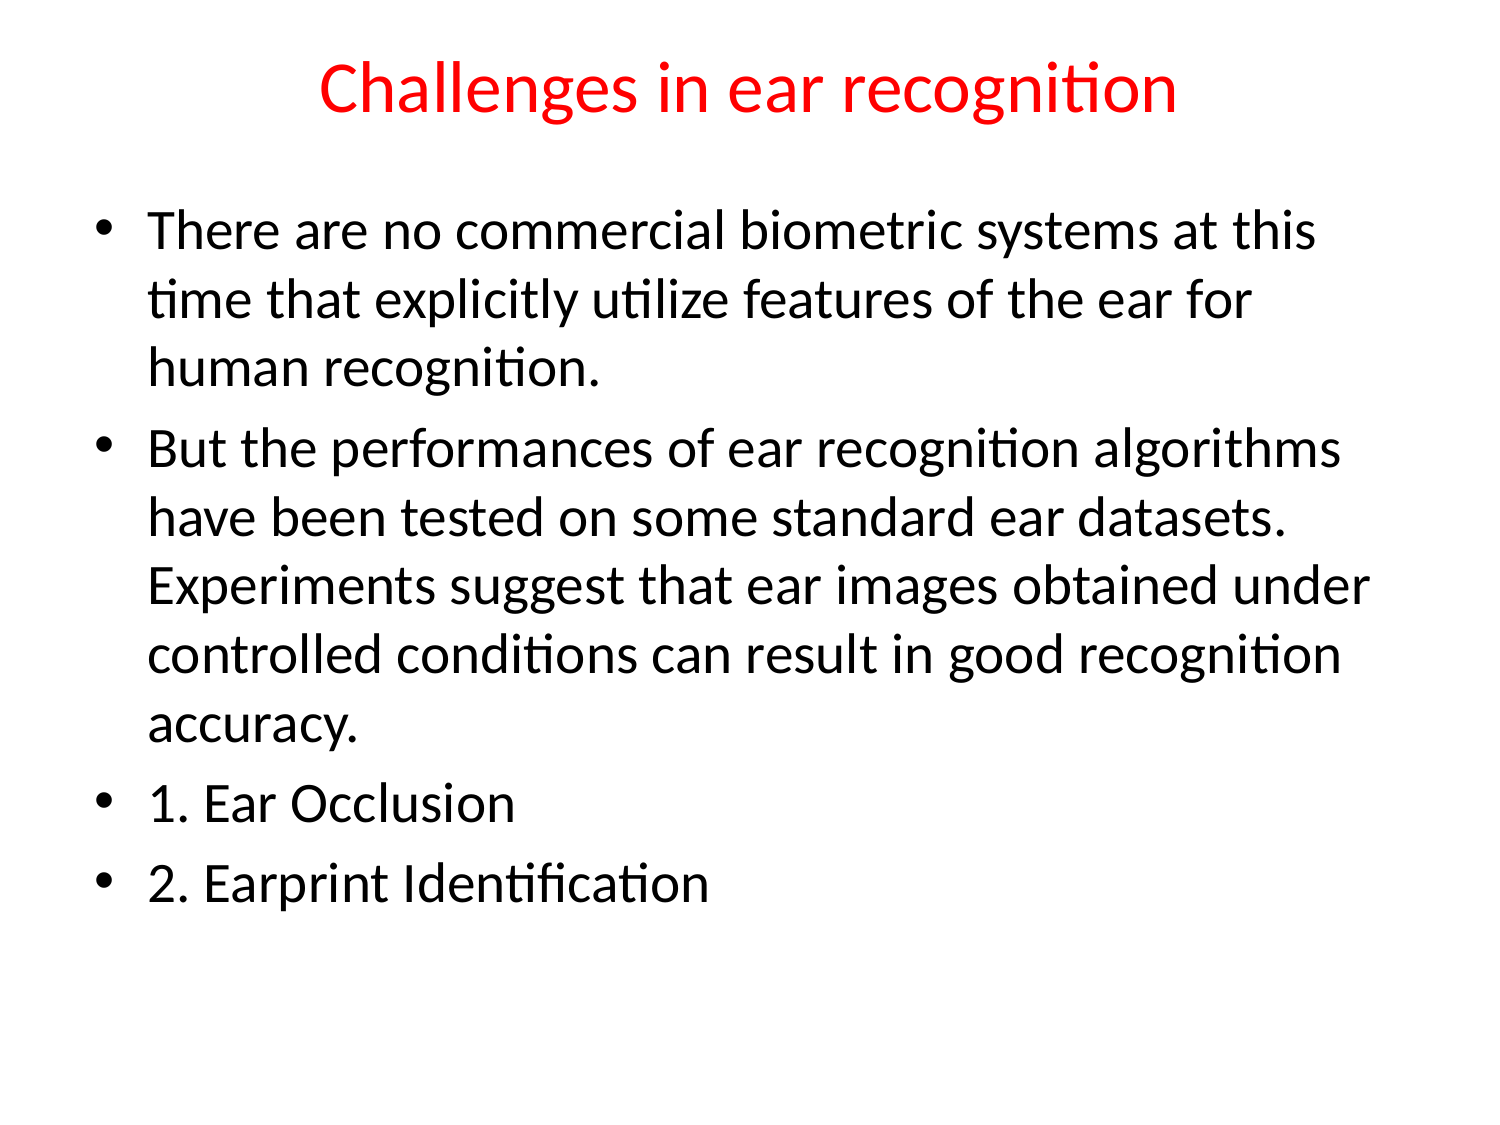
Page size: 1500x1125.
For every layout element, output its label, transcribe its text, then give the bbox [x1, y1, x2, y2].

title Challenges in ear recognition [75, 30, 1425, 135]
list There are no commercial biometric systems at this time that explicitly utilize features of the ear for human recognition. But the performances of ear recognition algorithms have been tested on some standard ear datasets. Experiments suggest that ear images obtained under controlled conditions can result in good recognition accuracy. 1. Ear Occlusion 2. Earprint Identification [79, 184, 1430, 927]
